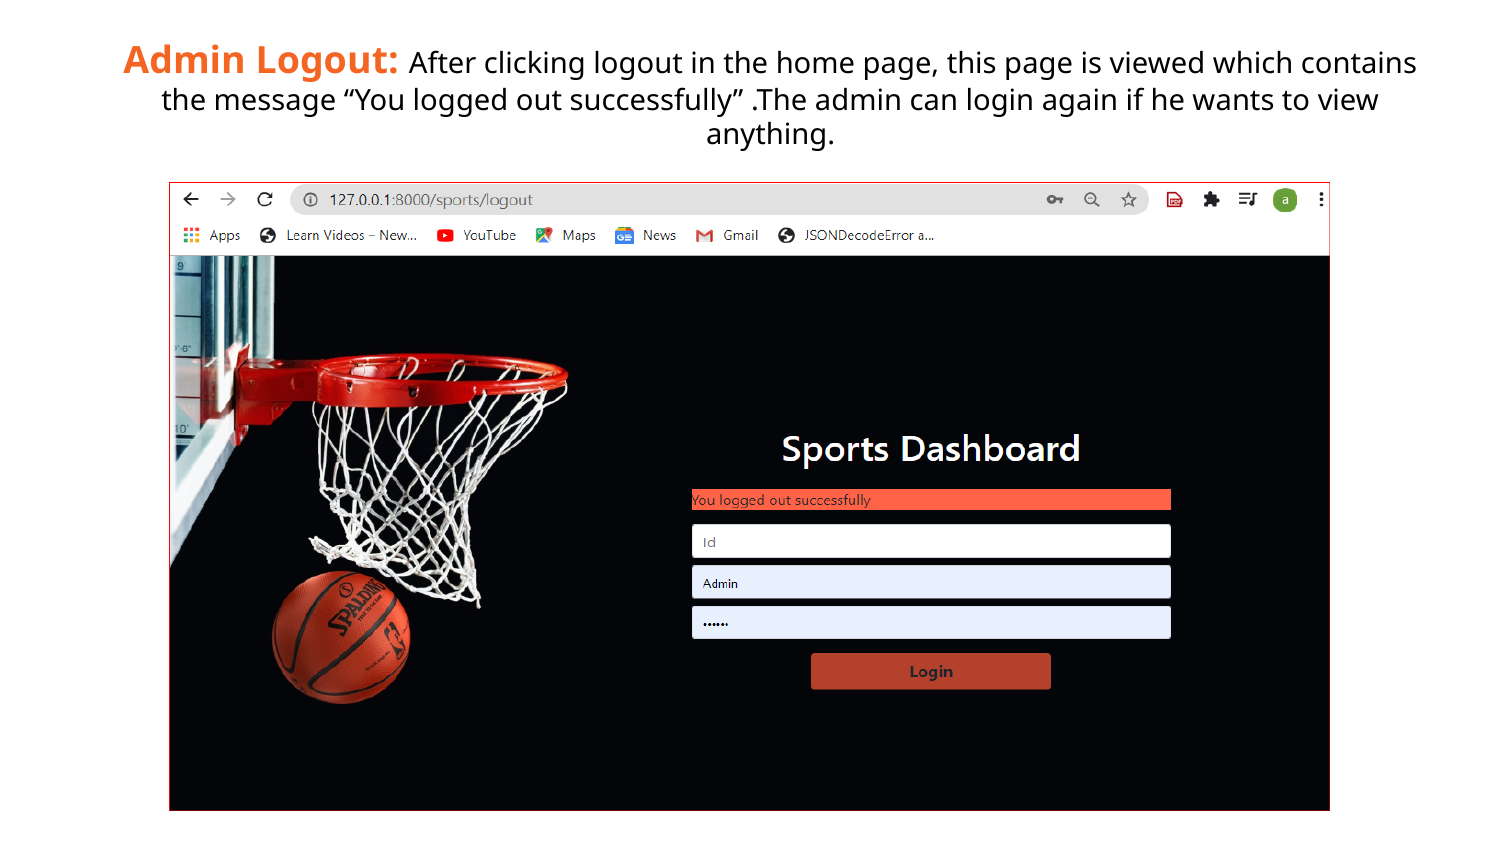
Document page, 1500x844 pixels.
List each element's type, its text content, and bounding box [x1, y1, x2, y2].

text_box Admin Logout: After clicking logout in the home page, this page is viewed which contains the message “You logged out successfully” .The admin can login again if he wants to view anything. [65, 50, 1434, 137]
picture [169, 182, 1331, 811]
